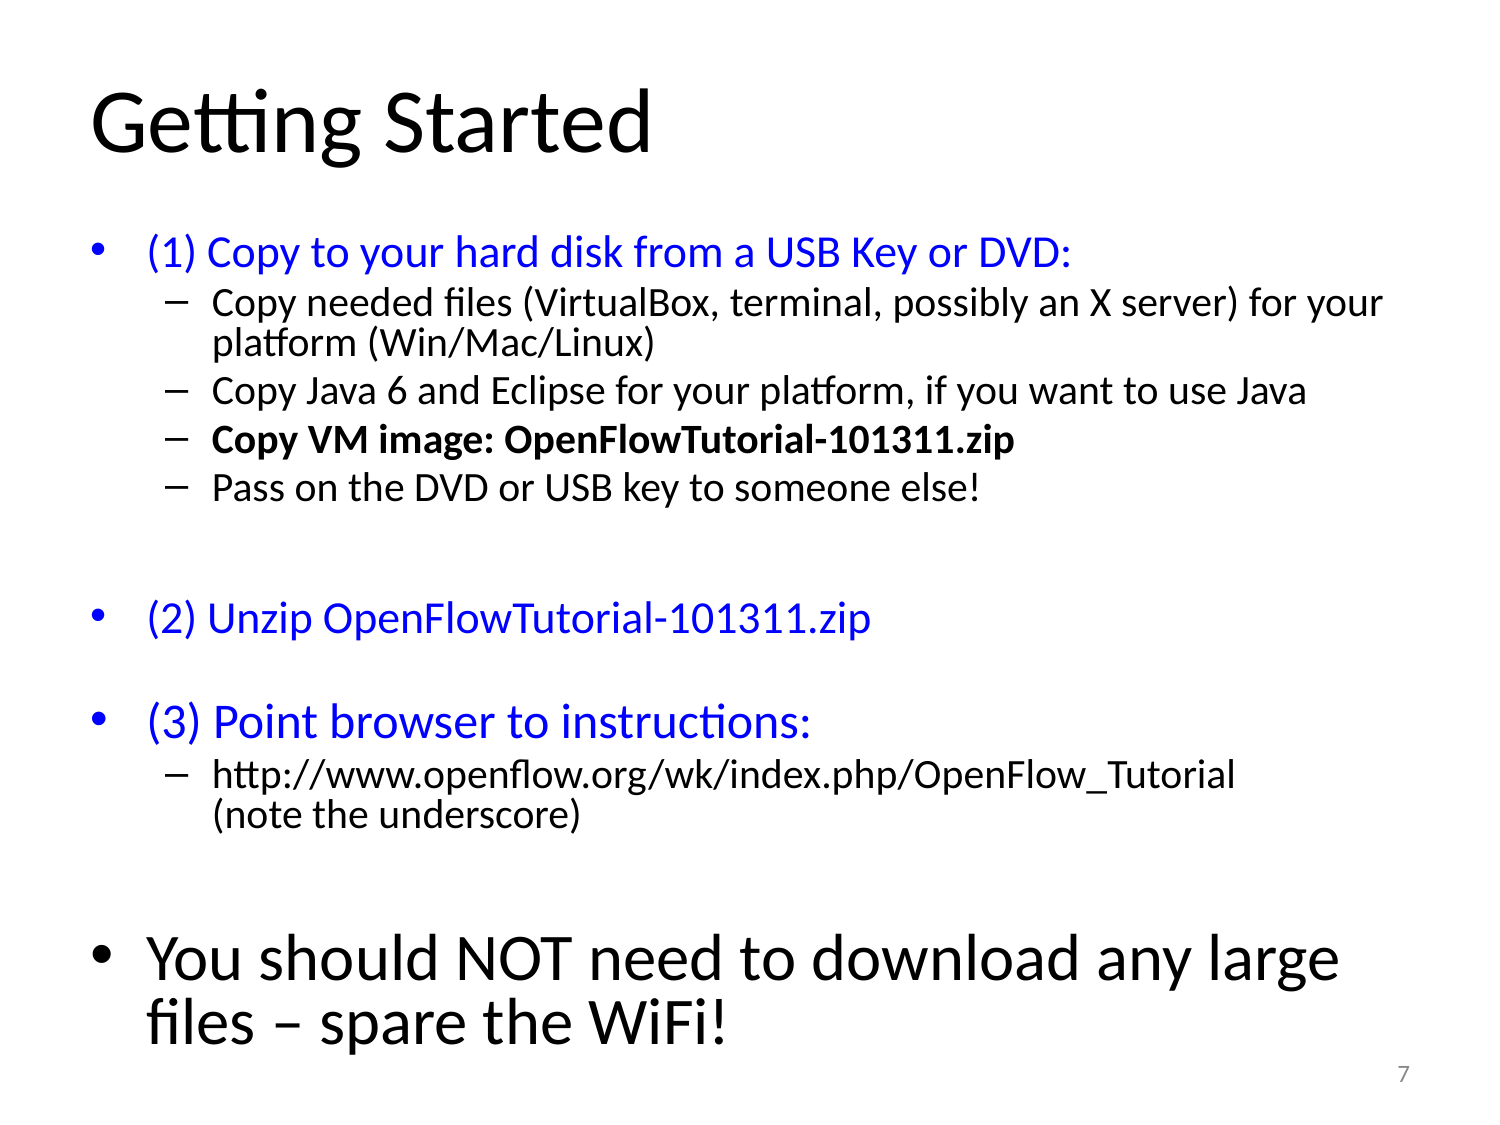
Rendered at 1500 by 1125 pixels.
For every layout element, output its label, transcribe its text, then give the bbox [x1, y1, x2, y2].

list (1) Copy to your hard disk from a USB Key or DVD: Copy needed files (VirtualBox, terminal, possibly an X server) for your platform (Win/Mac/Linux) Copy Java 6 and Eclipse for your platform, if you want to use Java Copy VM image: OpenFlowTutorial-101311.zip Pass on the DVD or USB key to someone else! (2) Unzip OpenFlowTutorial-101311.zip (3) Point browser to instructions: http://www.openflow.org/wk/index.php/OpenFlow_Tutorial (note the underscore) You should NOT need to download any large files – spare the WiFi! [74, 224, 1426, 1006]
title Getting Started [74, 40, 1426, 191]
slide_number 7 [1074, 1042, 1425, 1103]
